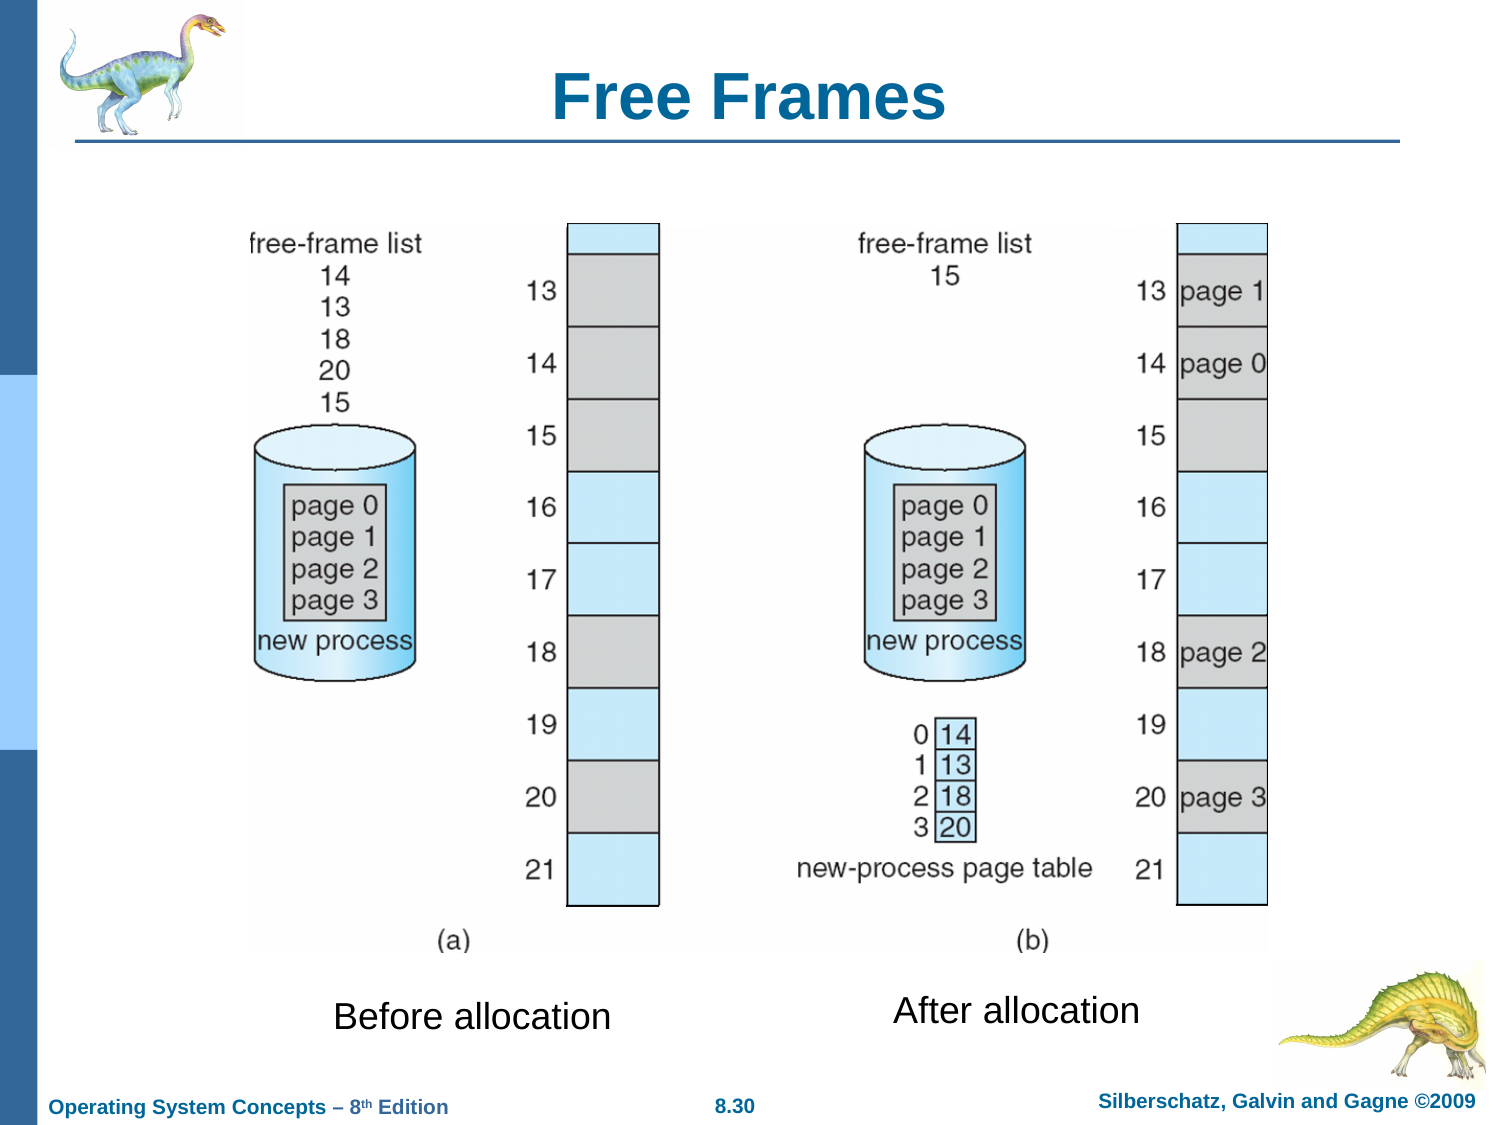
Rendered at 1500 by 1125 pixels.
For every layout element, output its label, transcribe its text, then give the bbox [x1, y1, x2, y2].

picture [250, 222, 1269, 954]
picture [1275, 959, 1486, 1090]
text_box After allocation [878, 978, 1156, 1039]
text_box Before allocation [317, 984, 627, 1045]
picture [46, 0, 244, 149]
title Free Frames [74, 45, 1426, 141]
picture [1415, 1093, 1423, 1098]
